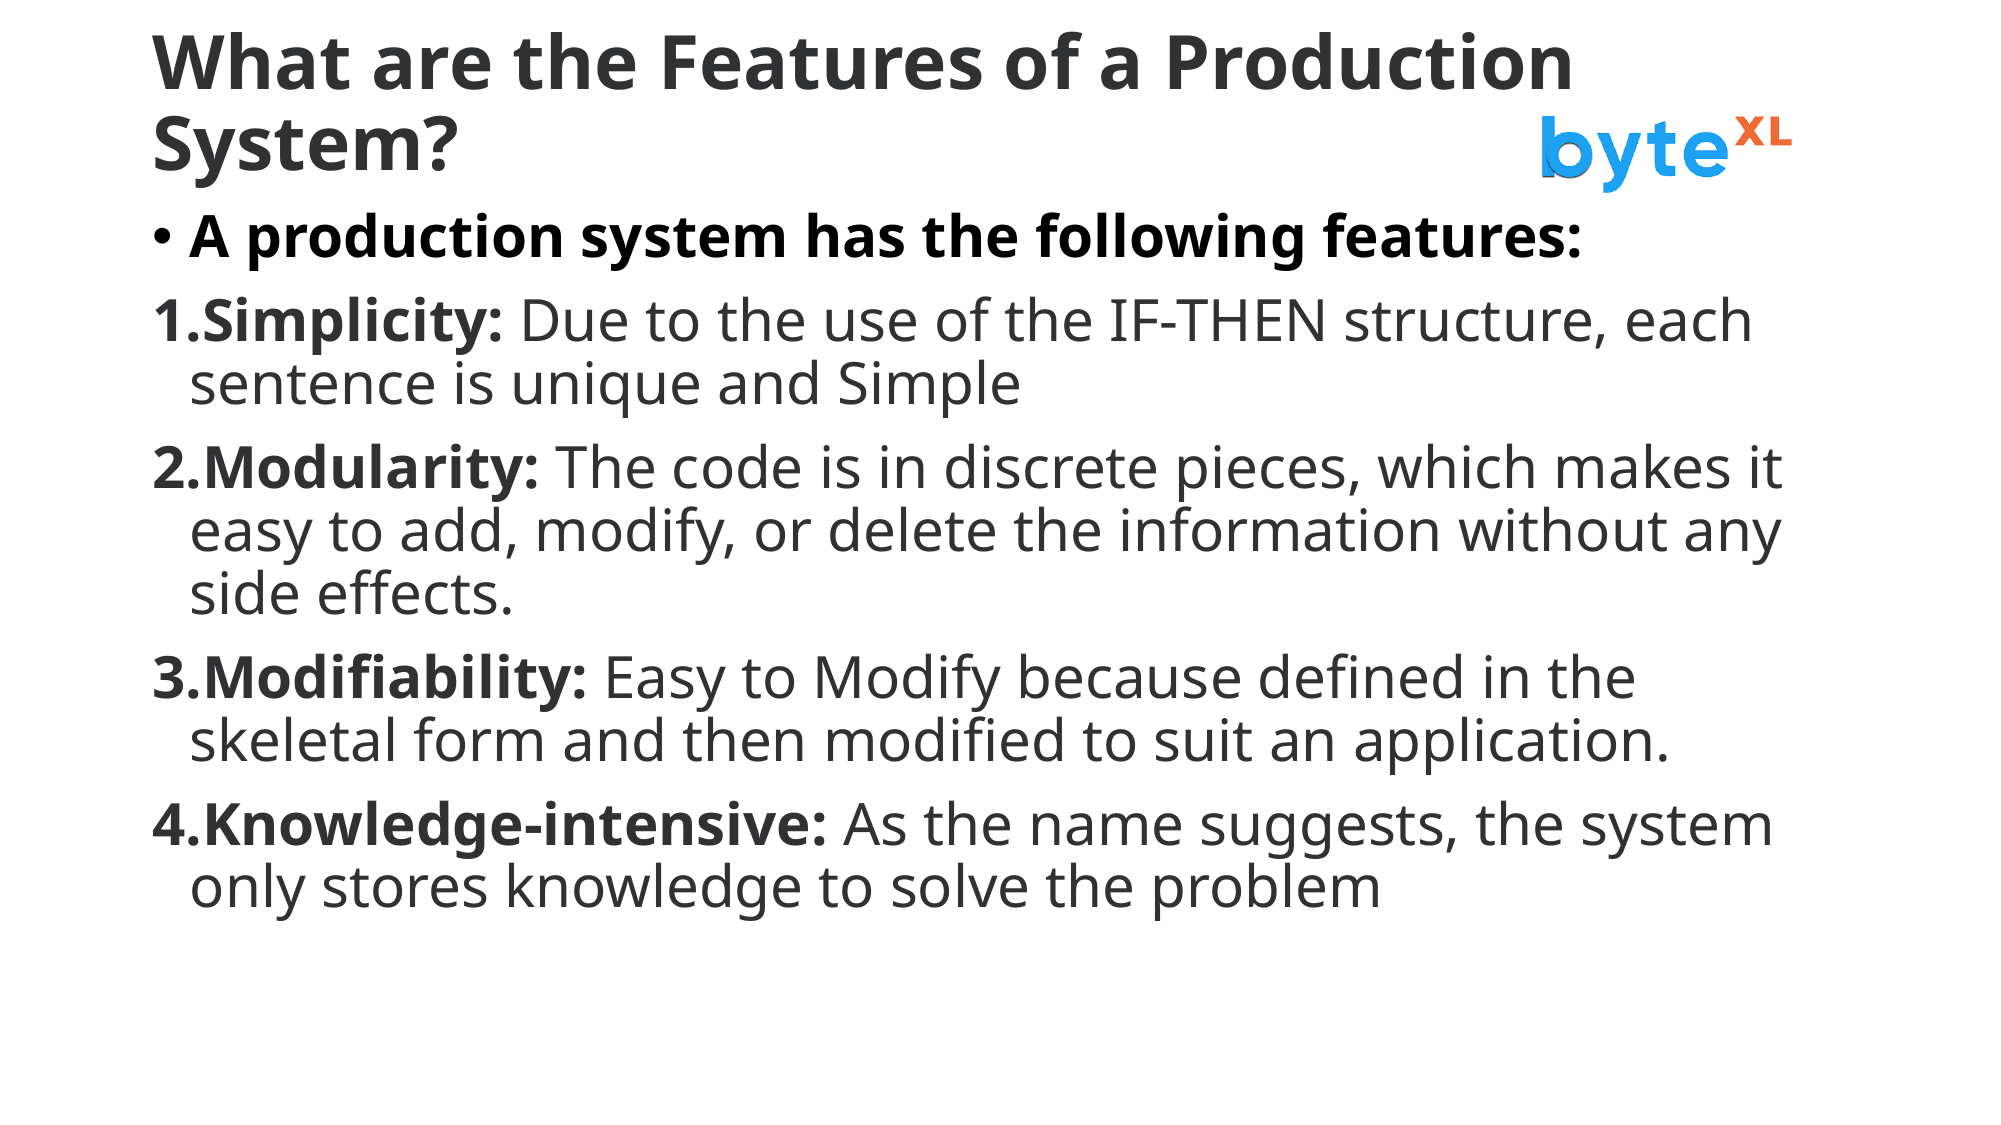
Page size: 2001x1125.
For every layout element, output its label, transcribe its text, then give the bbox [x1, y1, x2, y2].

list What are the Features of a Production System? A production system has the following features: Simplicity: Due to the use of the IF-THEN structure, each sentence is unique and Simple Modularity: The code is in discrete pieces, which makes it easy to add, modify, or delete the information without any side effects. Modifiability: Easy to Modify because defined in the skeletal form and then modified to suit an application. Knowledge-intensive: As the name suggests, the system only stores knowledge to solve the problem [137, 17, 1863, 1014]
